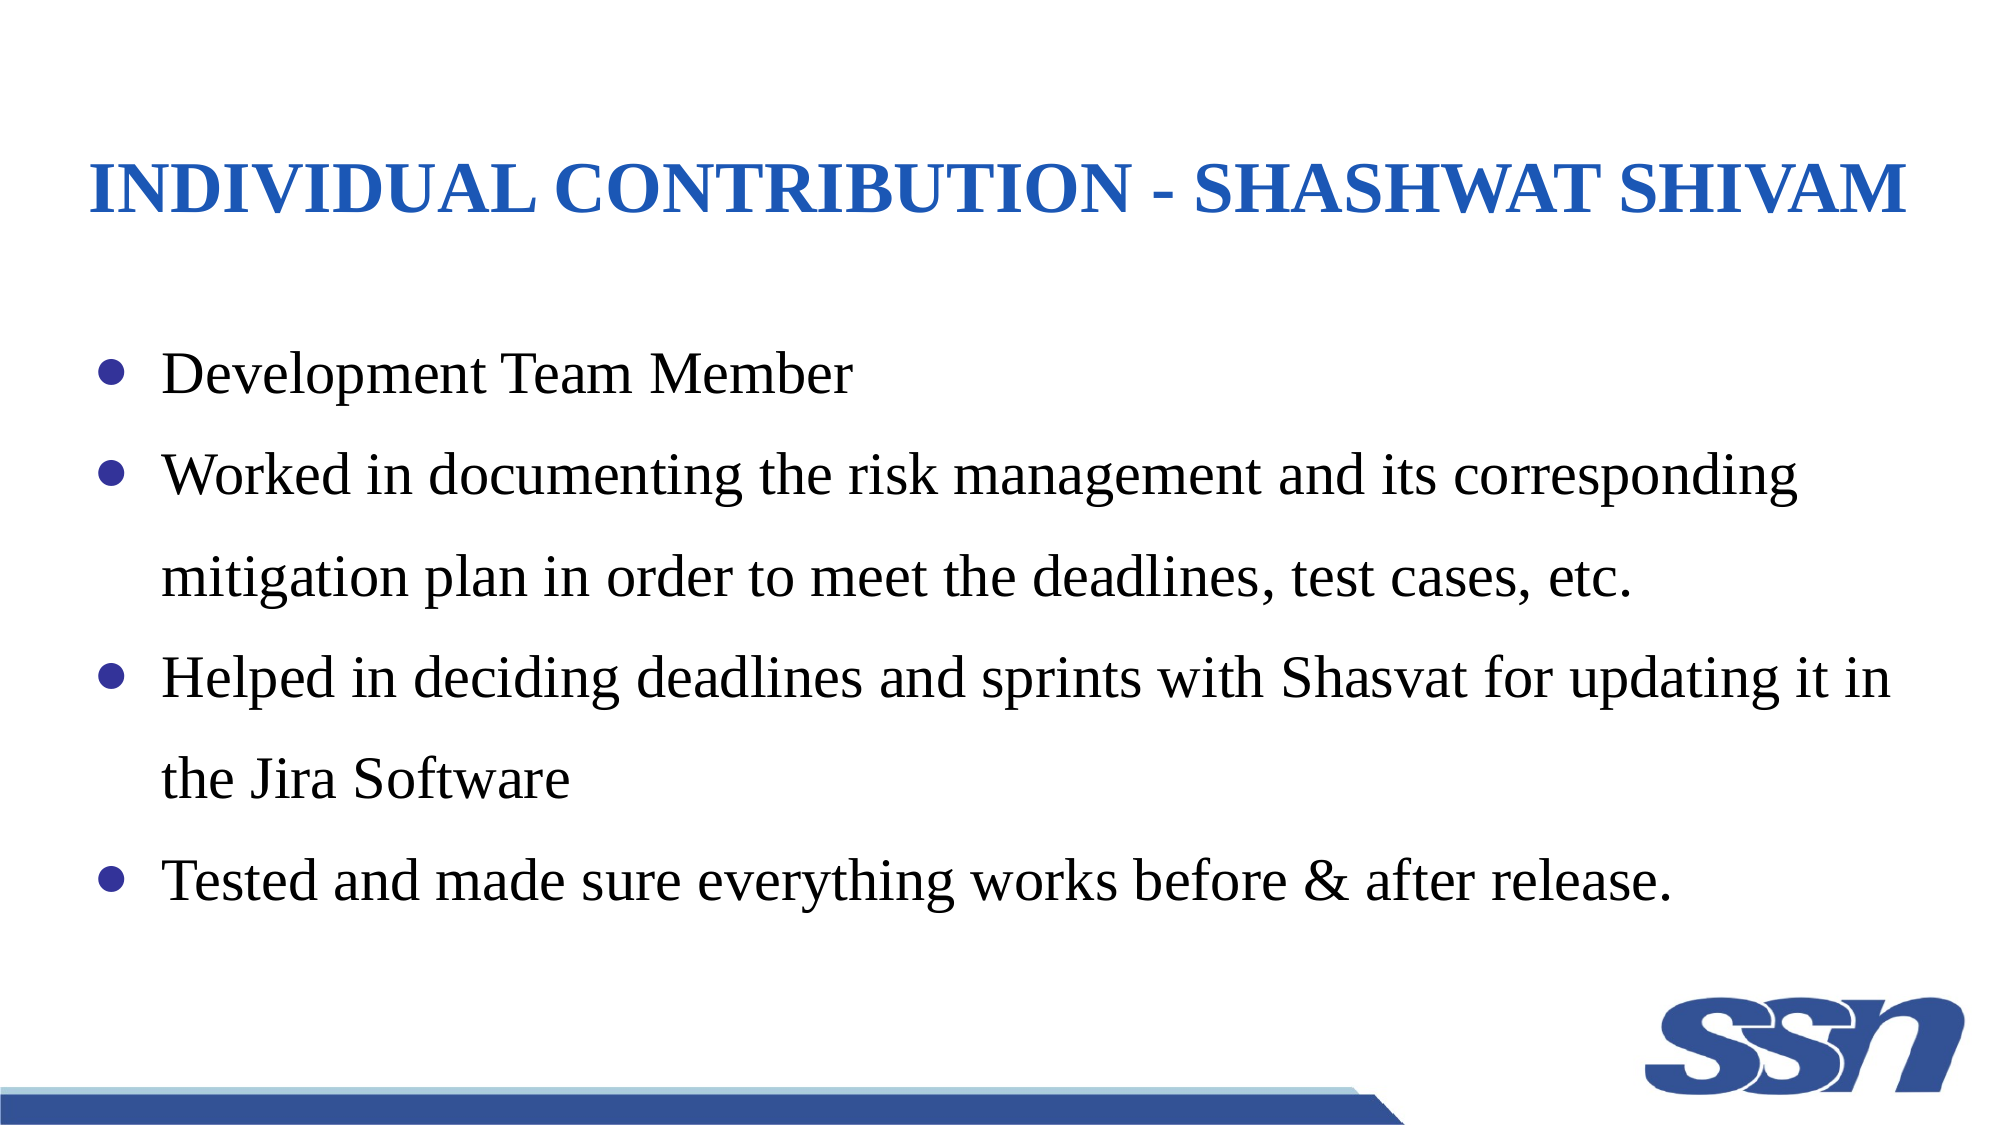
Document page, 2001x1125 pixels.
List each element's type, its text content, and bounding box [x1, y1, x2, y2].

list Development Team Member Worked in documenting the risk management and its corresponding mitigation plan in order to meet the deadlines, test cases, etc. Helped in deciding deadlines and sprints with Shasvat for updating it in the Jira Software Tested and made sure everything works before & after release. [69, 295, 1931, 1088]
picture [0, 962, 1467, 1125]
title INDIVIDUAL CONTRIBUTION - SHASHWAT SHIVAM [58, 127, 1942, 240]
picture [1625, 986, 1992, 1125]
